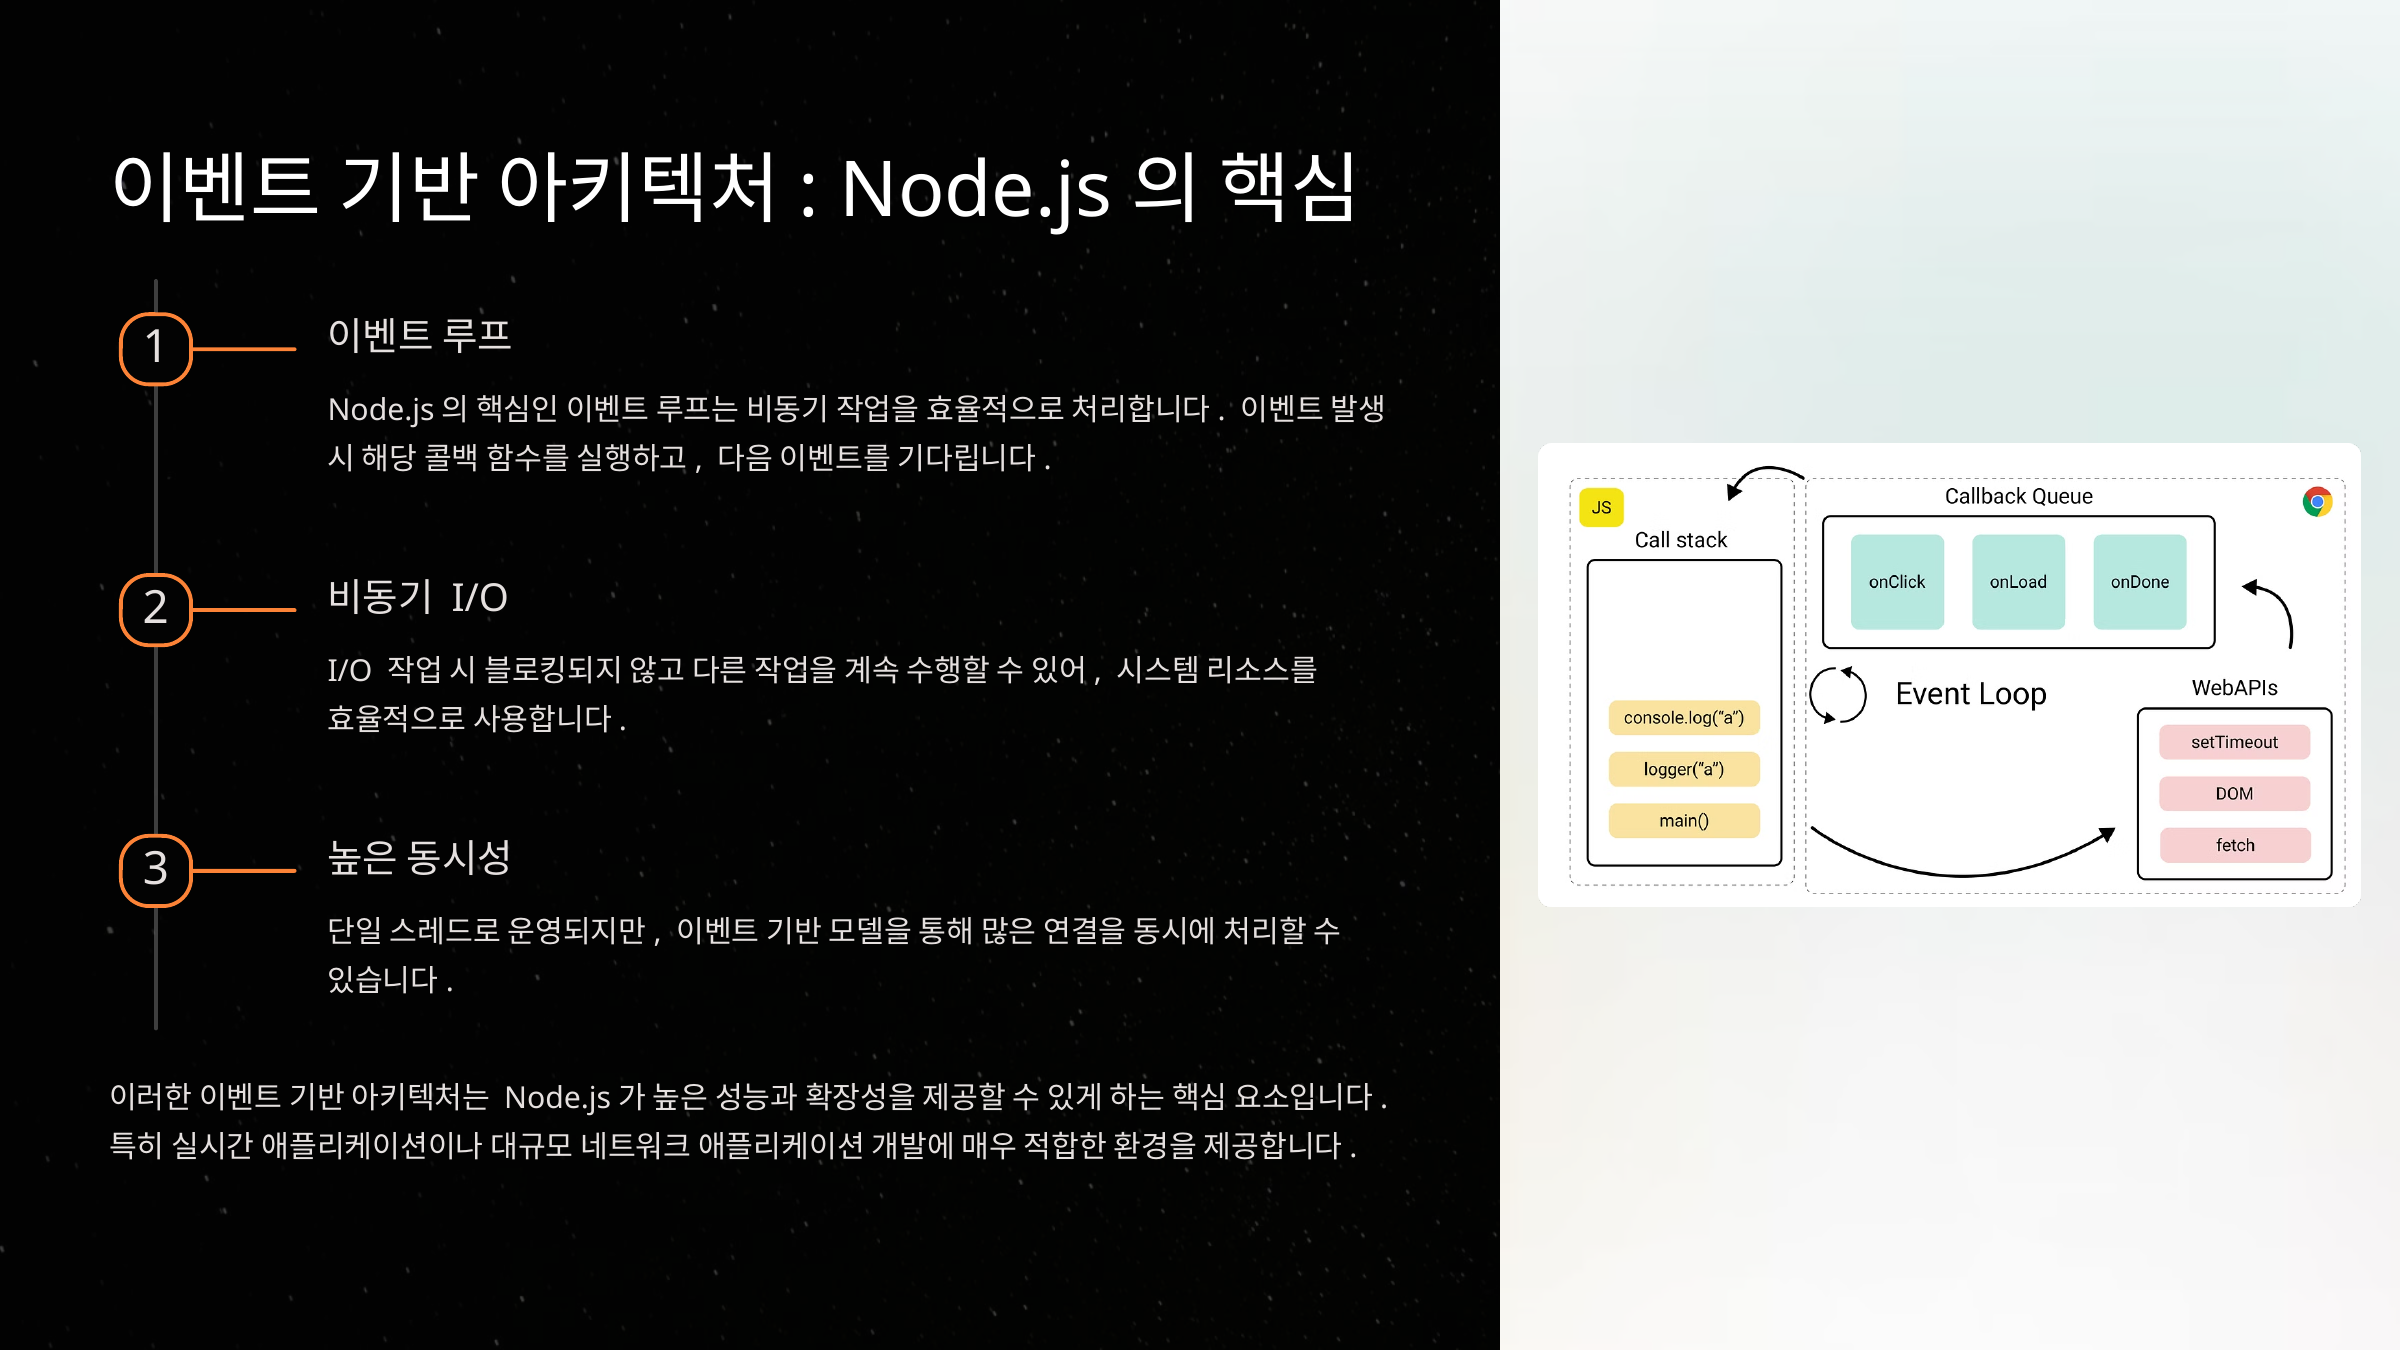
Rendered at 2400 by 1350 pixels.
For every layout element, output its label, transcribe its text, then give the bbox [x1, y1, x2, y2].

text_box [120, 314, 192, 385]
text_box [120, 835, 192, 907]
text_box [192, 347, 297, 352]
text_box 이러한 이벤트 기반 아키텍처는 Node.js가 높은 성능과 확장성을 제공할 수 있게 하는 핵심 요소입니다. 특히 실시간 애플리케이션이나 대규모 네트워크 애플리케이션 개발에 매우 적합한 환경을 제공합니다. [109, 1065, 1391, 1216]
text_box 단일 스레드로 운영되지만, 이벤트 기반 모델을 통해 많은 연결을 동시에 처리할 수 있습니다. [327, 899, 1391, 1000]
text_box [154, 385, 158, 574]
text_box 1 [146, 325, 165, 373]
text_box [192, 608, 297, 612]
text_box 이벤트 루프 [327, 310, 718, 359]
text_box 높은 동시성 [327, 831, 718, 881]
text_box 비동기 I/O [327, 571, 718, 620]
text_box [120, 574, 192, 646]
text_box 2 [141, 586, 171, 634]
text_box Node.js의 핵심인 이벤트 루프는 비동기 작업을 효율적으로 처리합니다. 이벤트 발생 시 해당 콜백 함수를 실행하고, 다음 이벤트를 기다립니다. [327, 377, 1391, 478]
text_box [154, 646, 158, 835]
text_box I/O 작업 시 블로킹되지 않고 다른 작업을 계속 수행할 수 있어, 시스템 리소스를 효율적으로 사용합니다. [327, 638, 1391, 739]
text_box [154, 279, 158, 314]
text_box [154, 907, 158, 1031]
text_box 이벤트 기반 아키텍처: Node.js의 핵심 [109, 134, 1334, 233]
text_box 3 [141, 847, 171, 895]
picture [0, 0, 2400, 1350]
text_box [192, 868, 297, 873]
